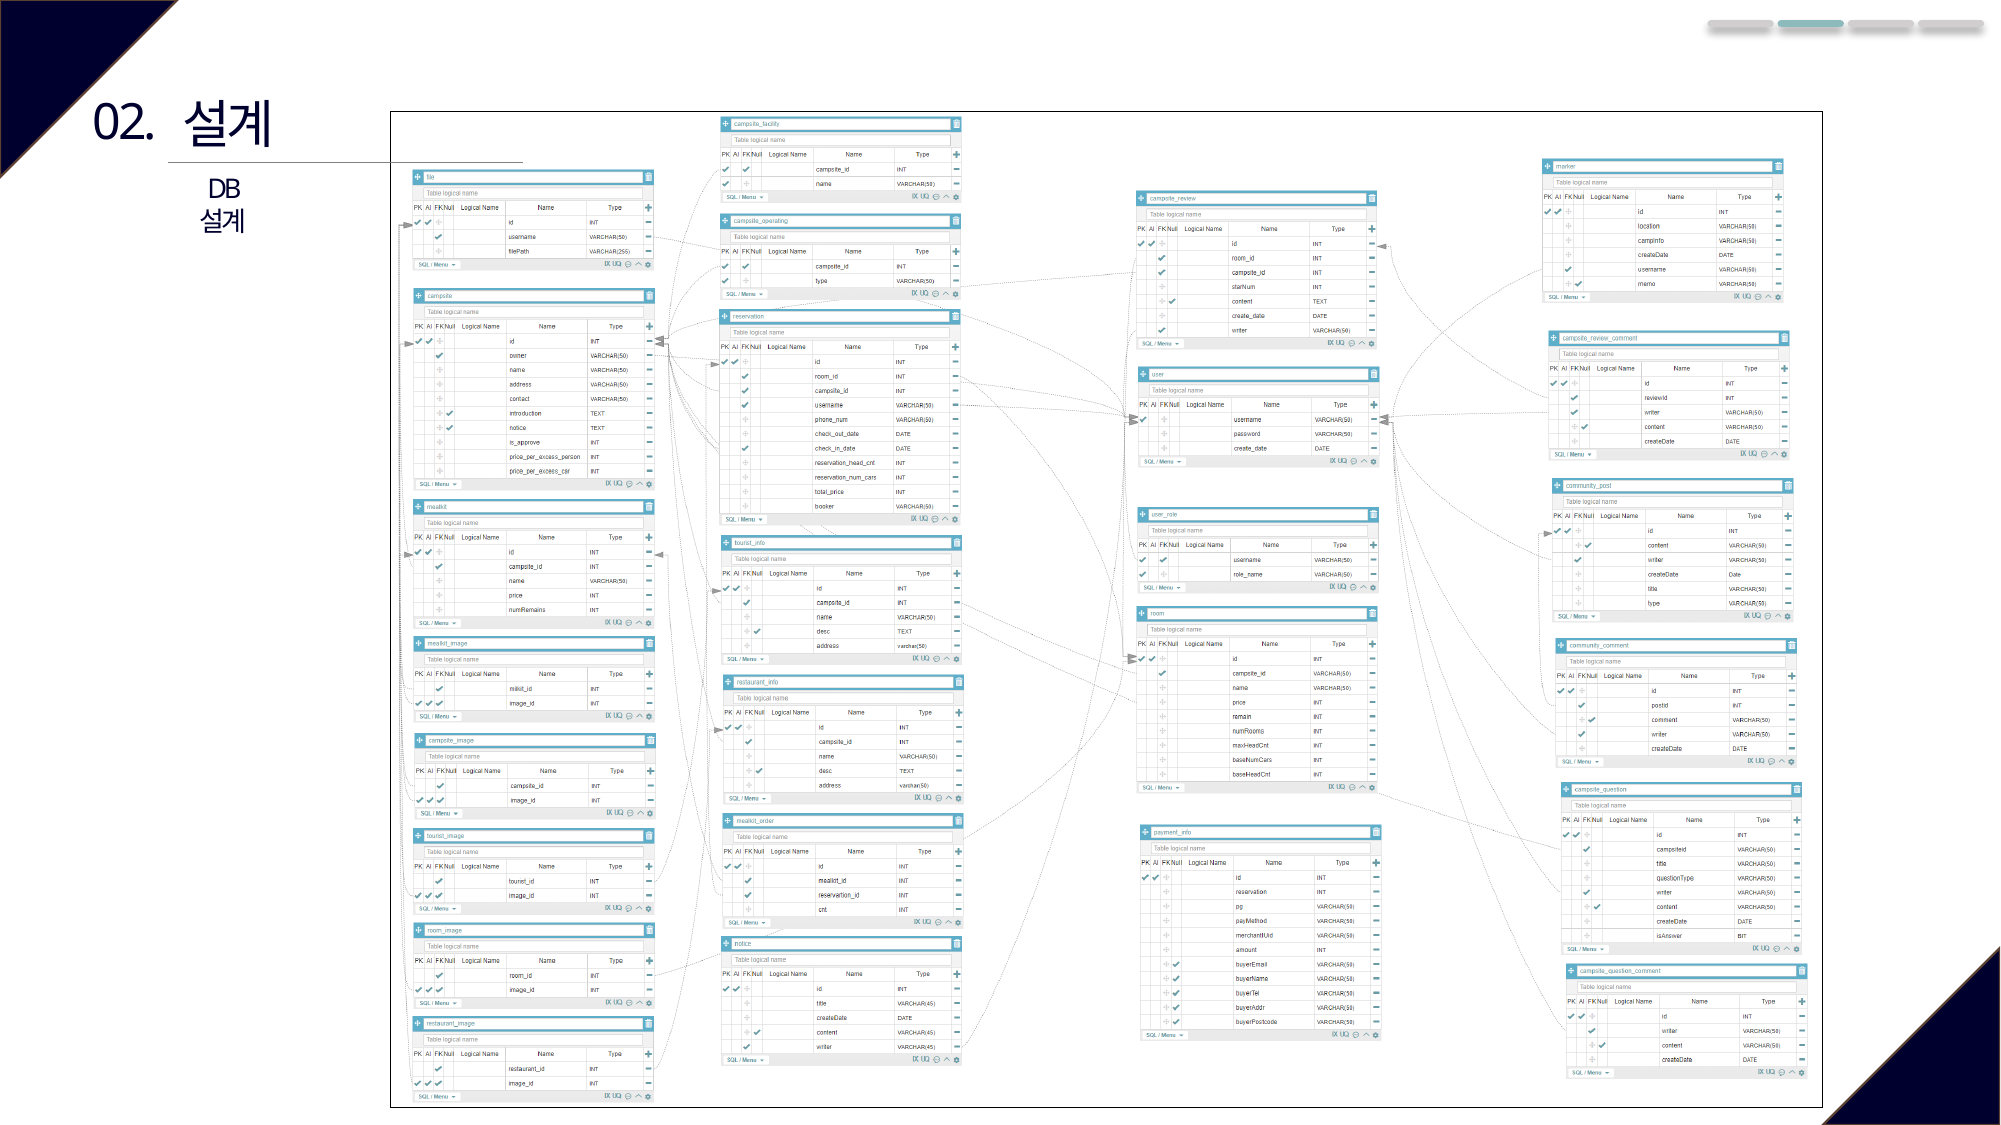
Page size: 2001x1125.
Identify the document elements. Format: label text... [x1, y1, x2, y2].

text_box 02. [78, 81, 172, 157]
text_box DB 설계 [168, 164, 278, 244]
text_box [1821, 946, 2000, 1125]
text_box [0, 0, 179, 179]
text_box 설계 [167, 83, 290, 162]
picture [390, 111, 1823, 1108]
